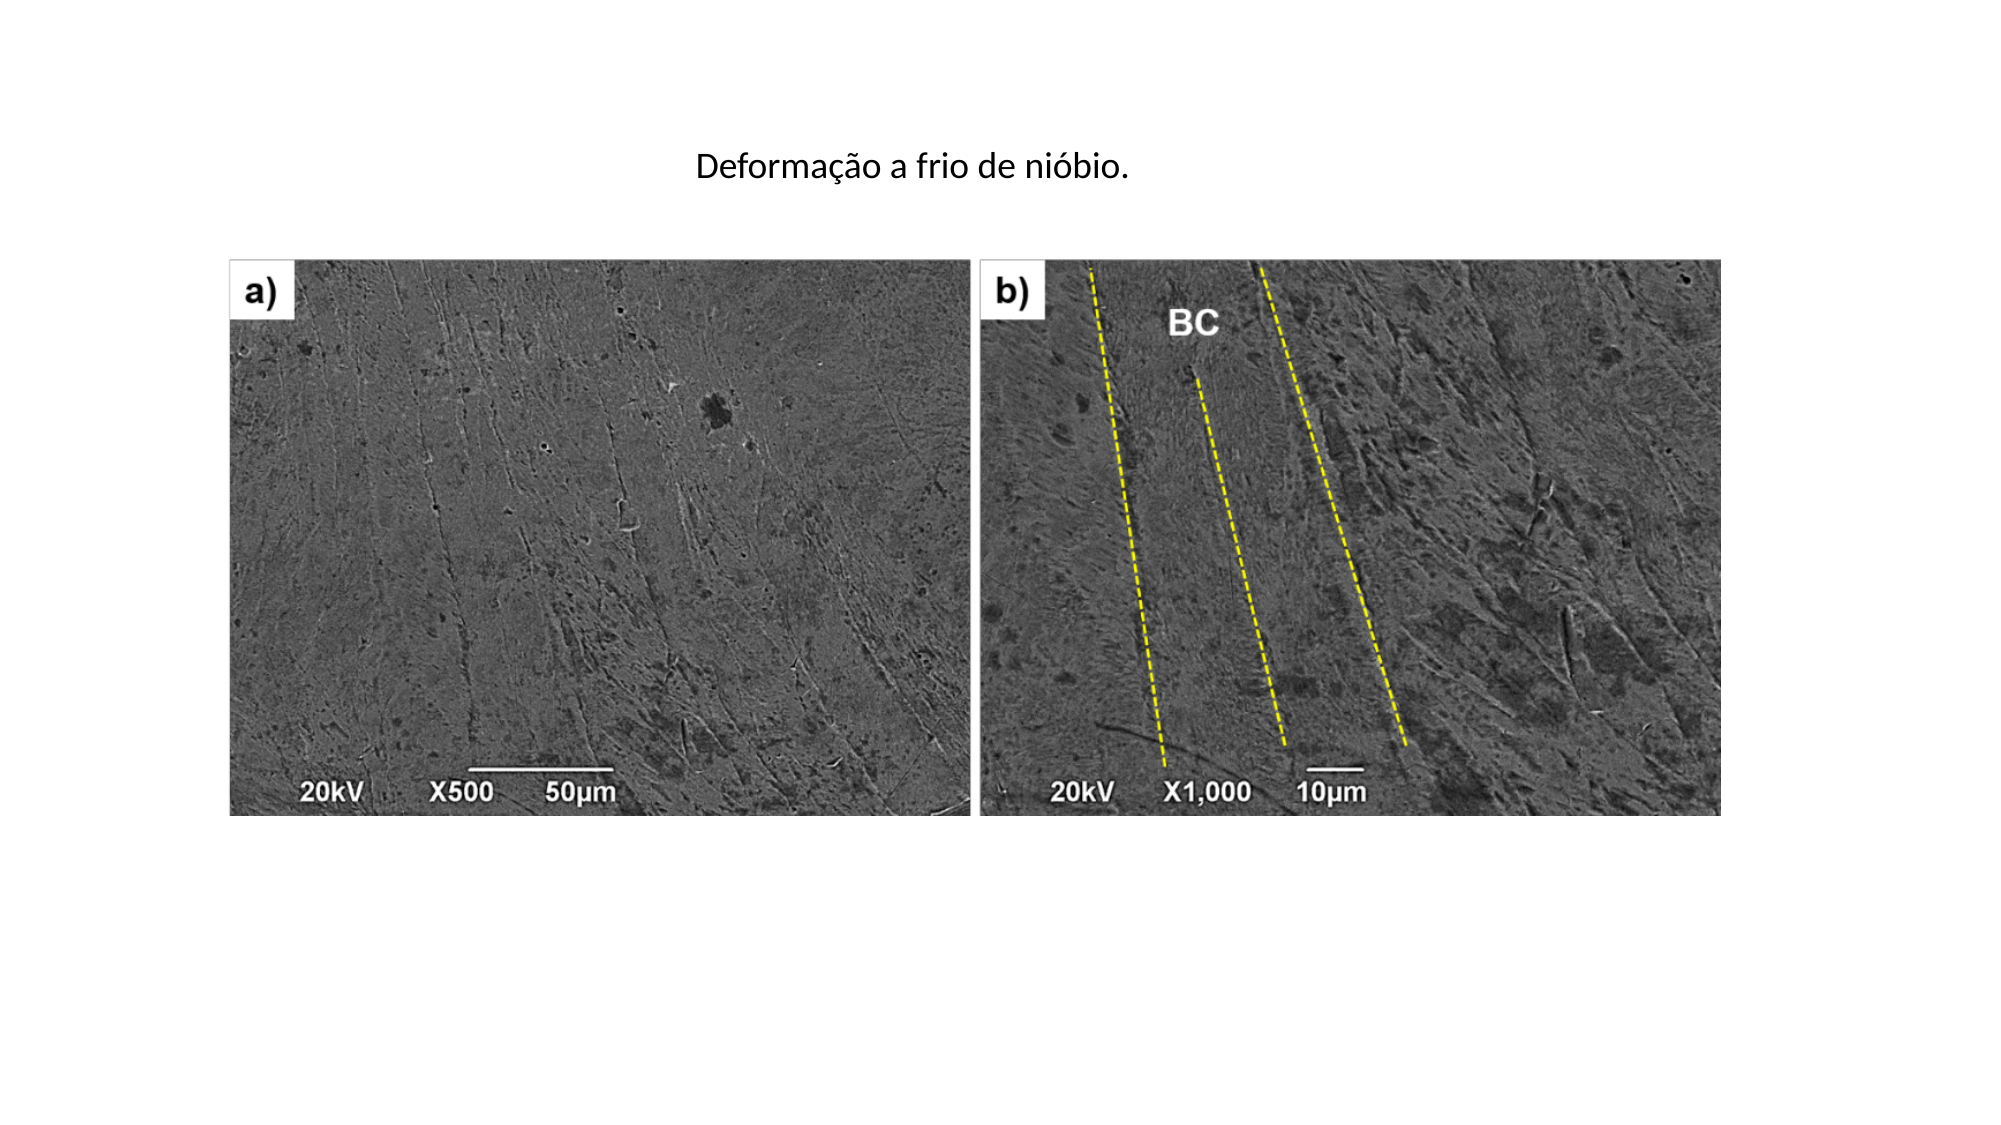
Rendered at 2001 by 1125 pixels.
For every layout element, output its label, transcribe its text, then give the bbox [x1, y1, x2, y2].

picture [222, 256, 1721, 816]
text_box Deformação a frio de nióbio. [681, 133, 1155, 194]
